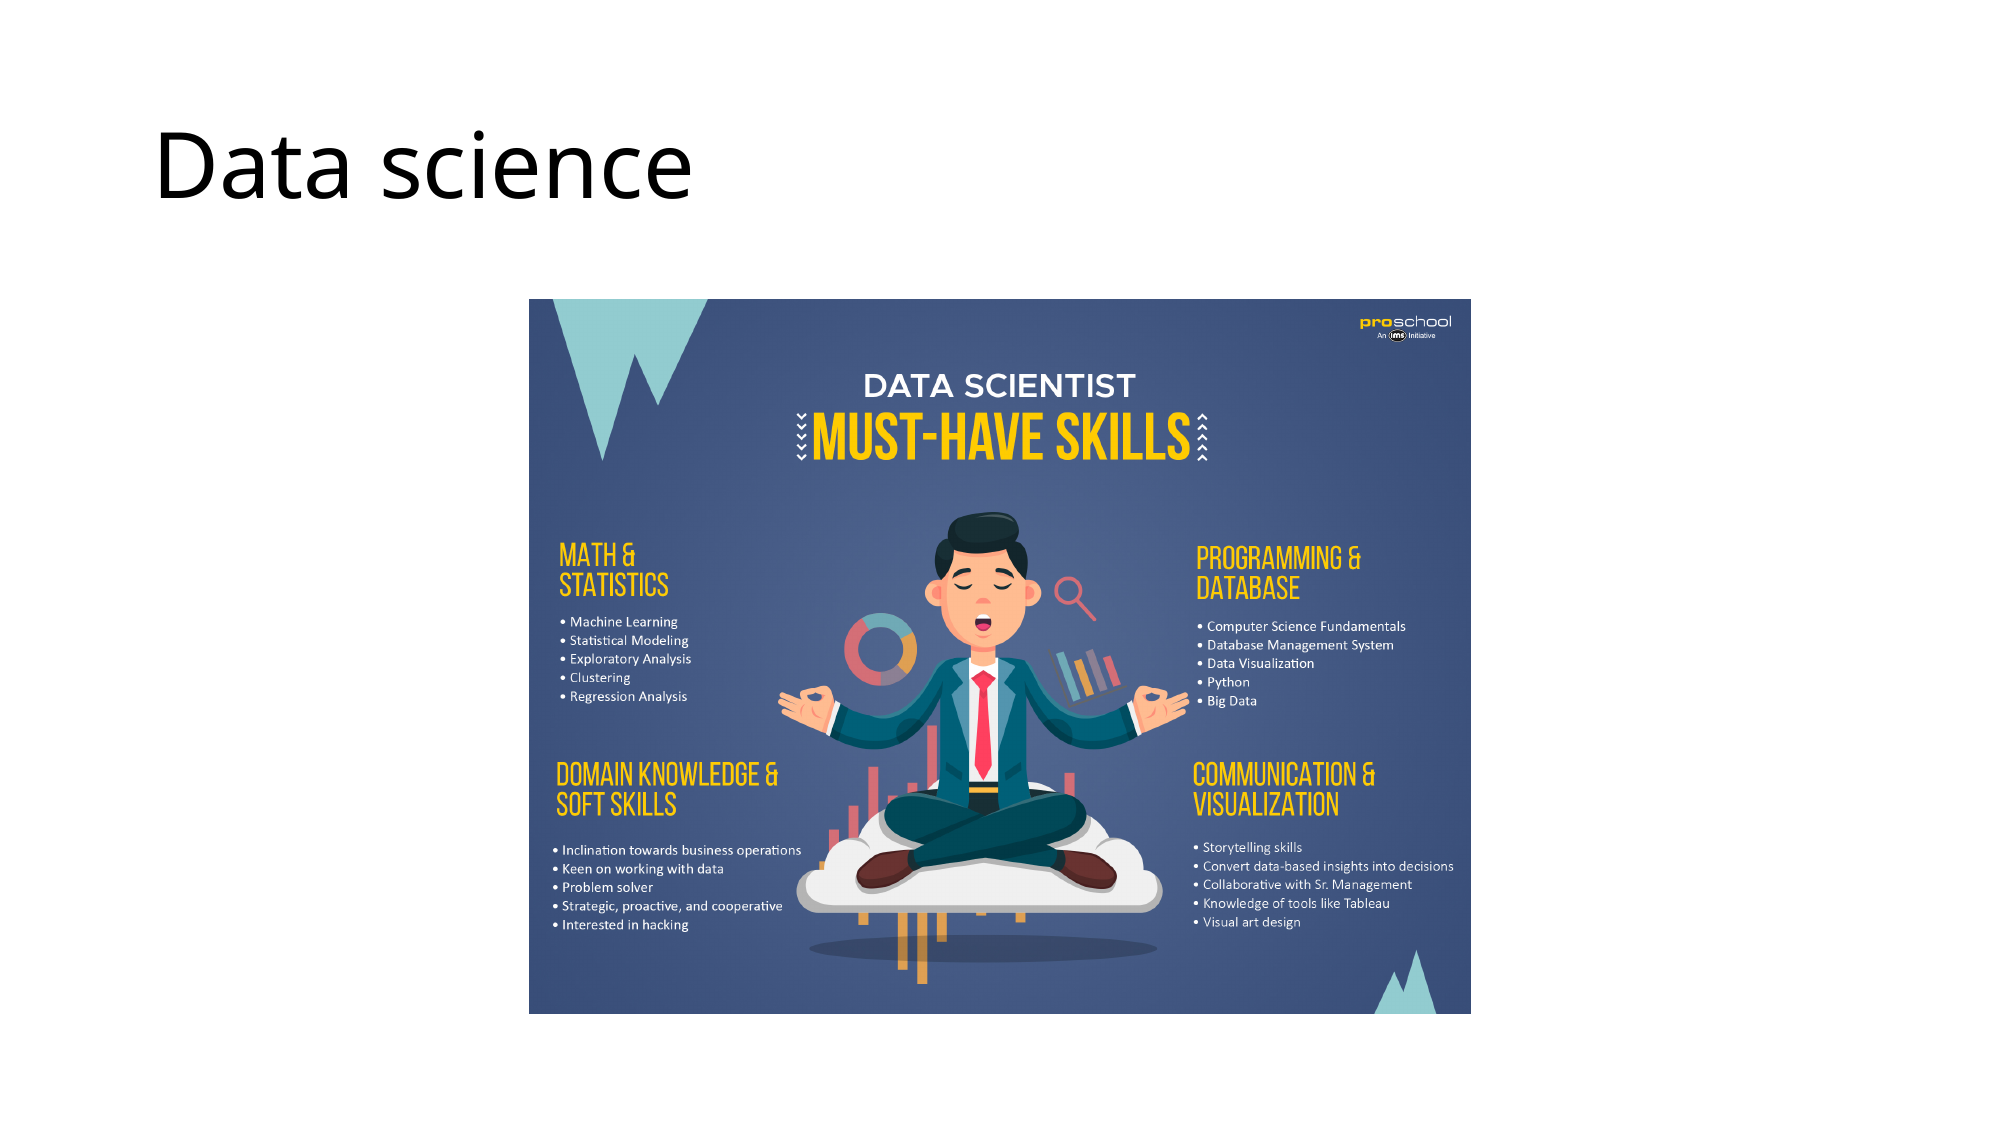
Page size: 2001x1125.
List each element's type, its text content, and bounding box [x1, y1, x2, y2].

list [529, 299, 1471, 1014]
title Data science [137, 59, 1863, 278]
